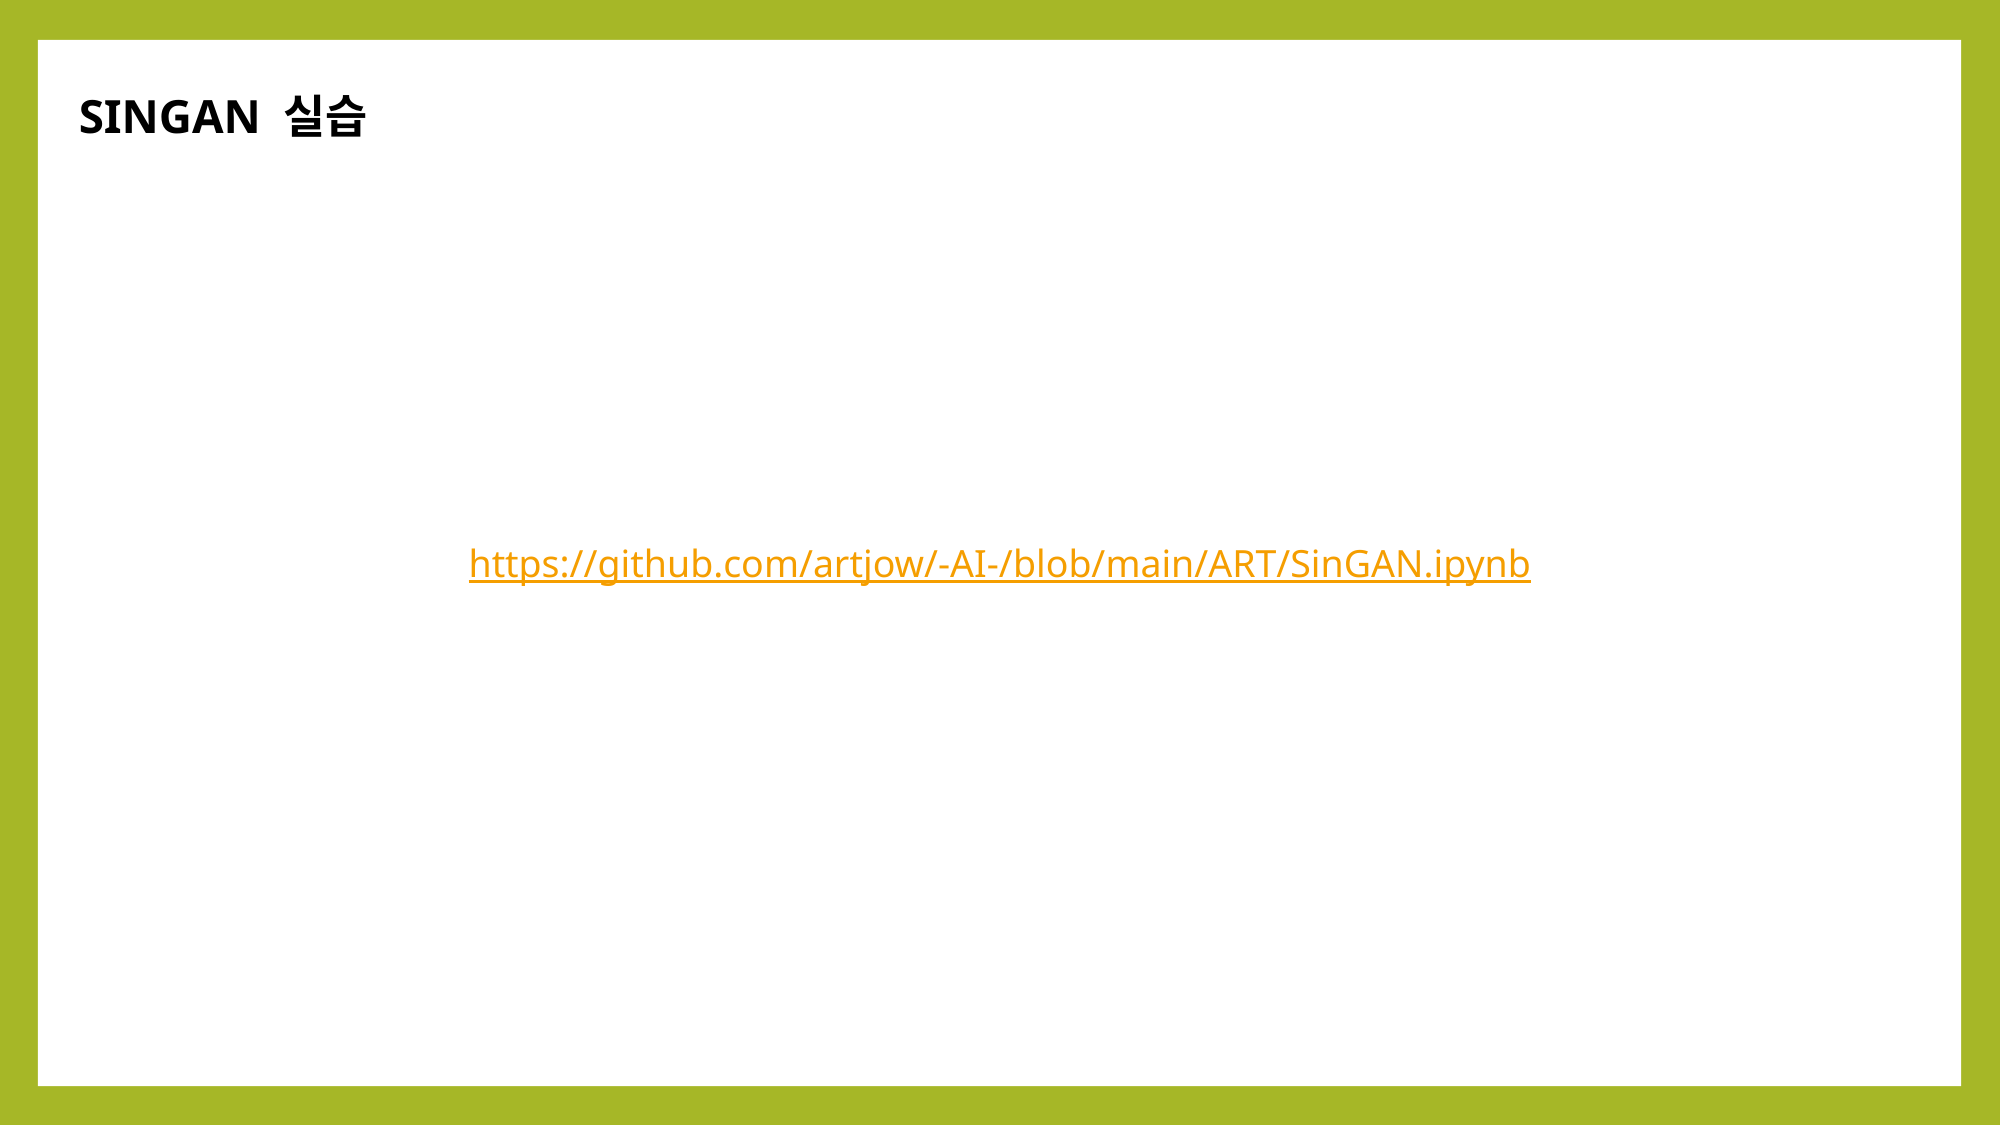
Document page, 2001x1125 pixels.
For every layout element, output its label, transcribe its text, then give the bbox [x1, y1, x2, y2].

text_box https://github.com/artjow/-AI-/blob/main/ART/SinGAN.ipynb [453, 532, 1547, 643]
text_box SINGAN 실습 [64, 80, 1457, 151]
